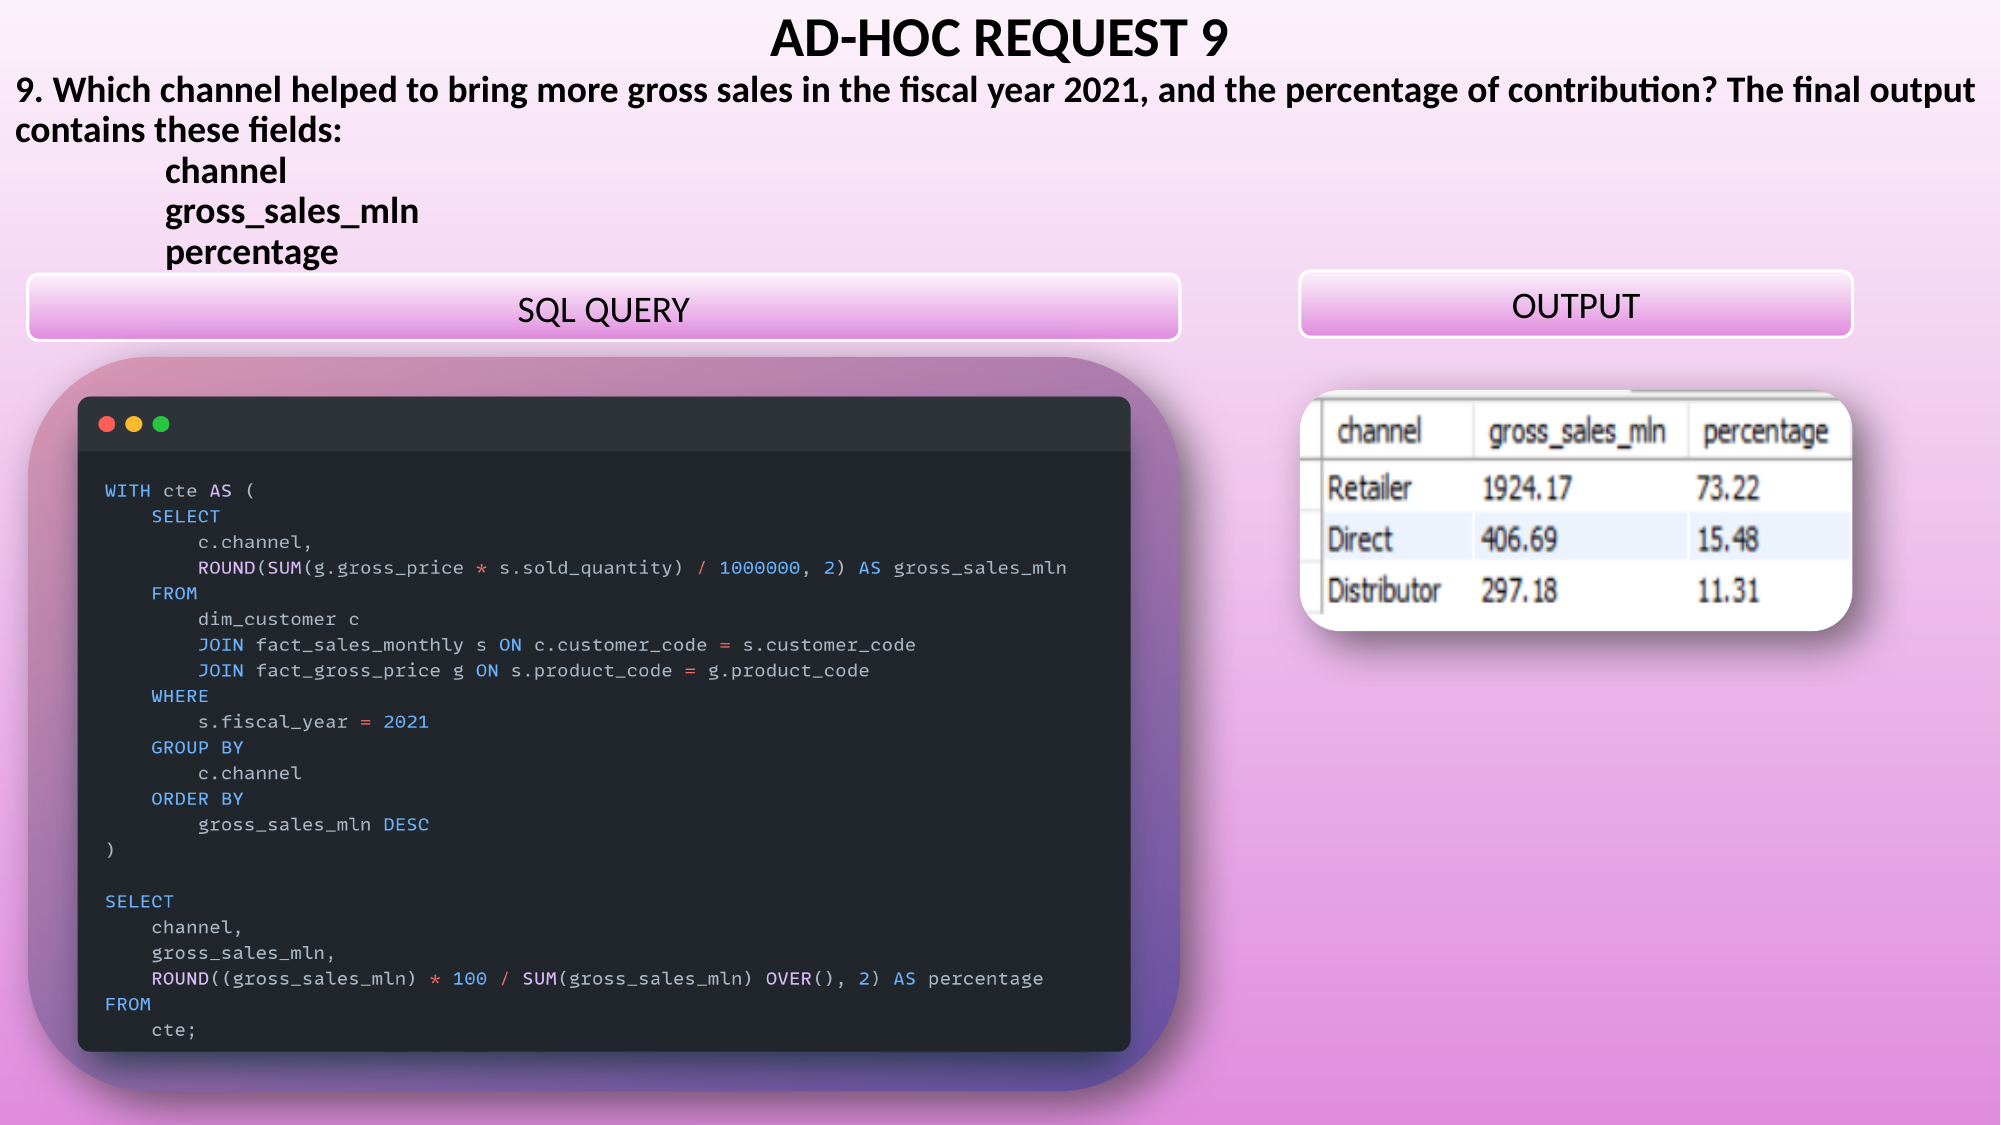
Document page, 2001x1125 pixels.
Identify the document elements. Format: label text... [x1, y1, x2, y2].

title 9. Which channel helped to bring more gross sales in the fiscal year 2021, and the percentage of contribution? The final output contains these fields: channel gross_sales_mln percentage [0, 100, 2000, 243]
text_box OUTPUT [1298, 269, 1855, 339]
text_box SQL QUERY [26, 272, 1182, 342]
picture [1299, 389, 1853, 632]
text_box AD-HOC REQUEST 9 [0, 0, 2000, 77]
picture [27, 356, 1181, 1092]
